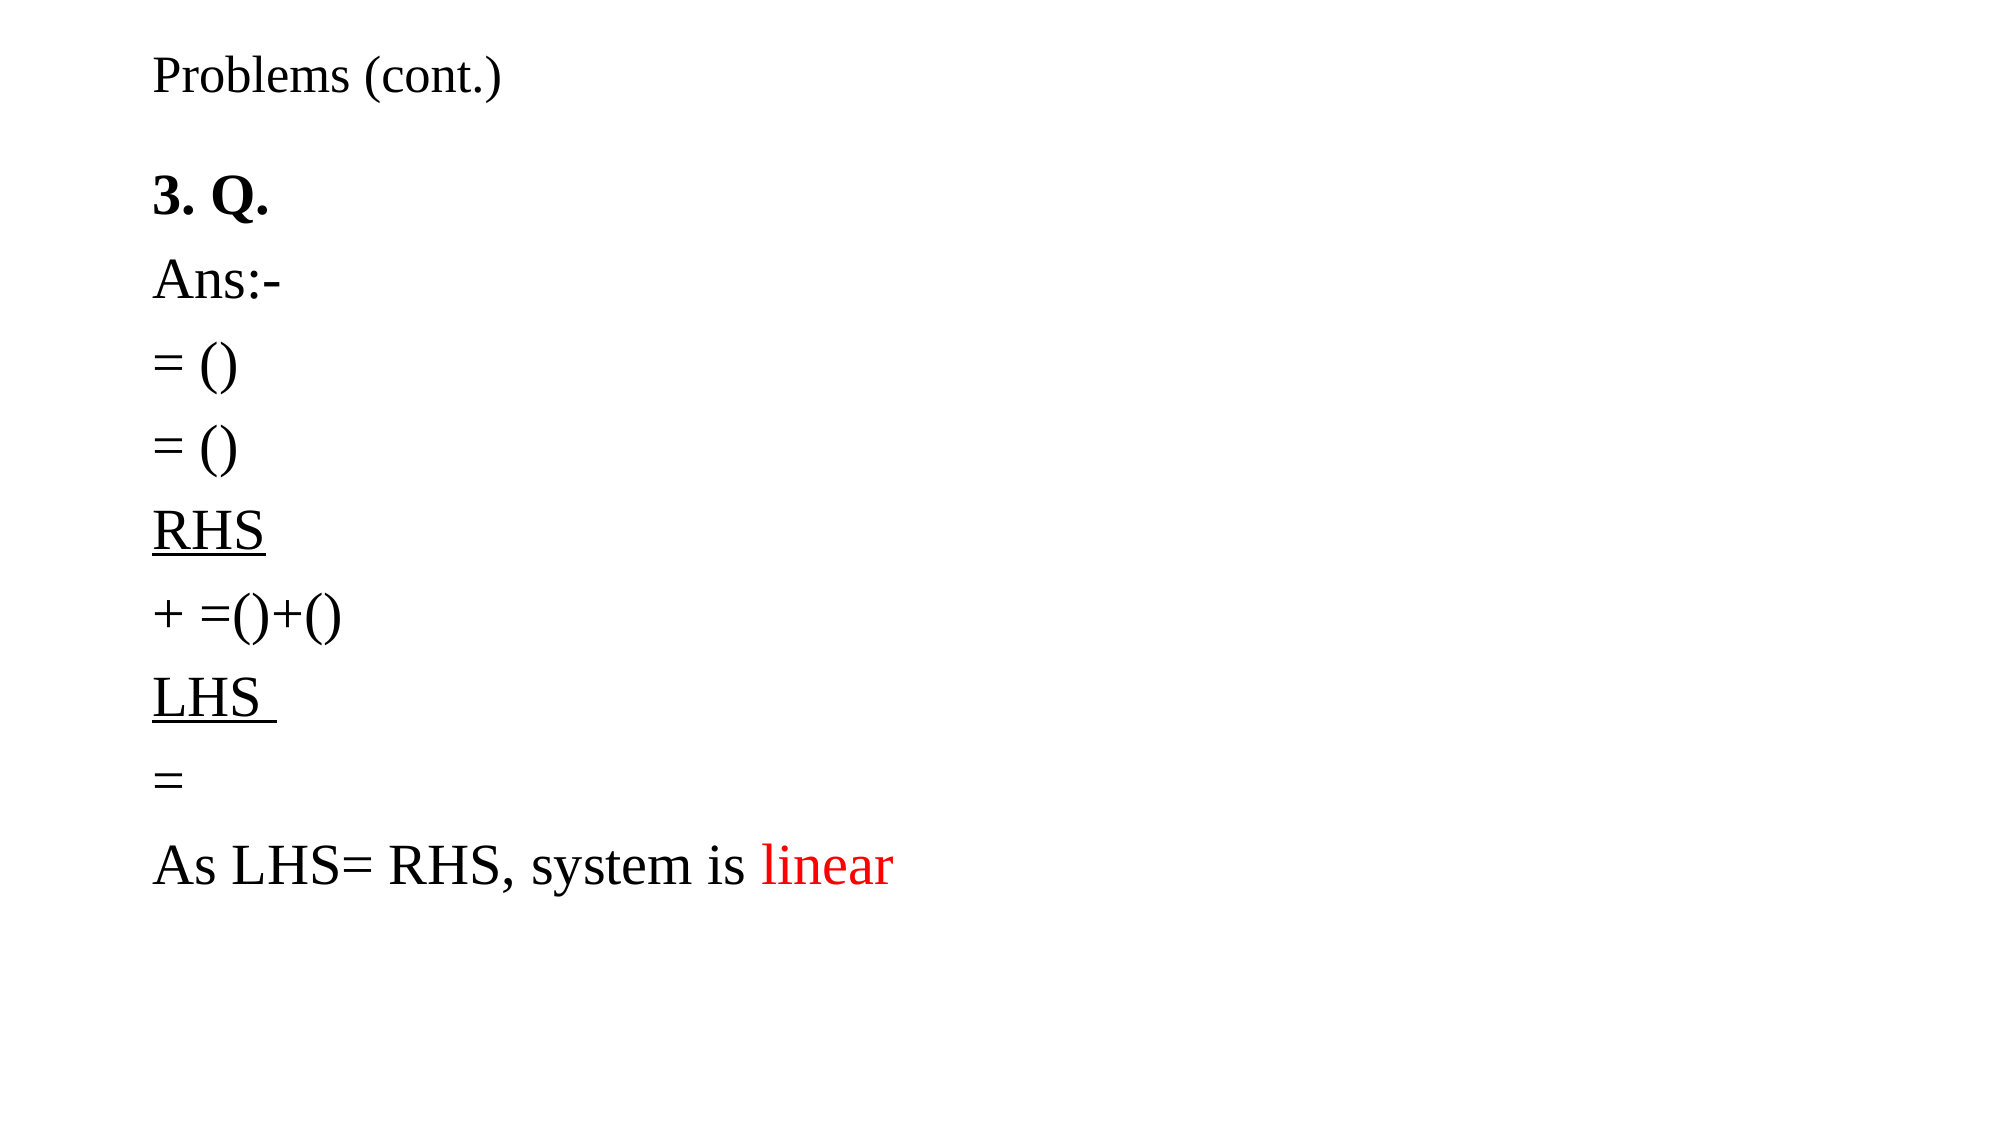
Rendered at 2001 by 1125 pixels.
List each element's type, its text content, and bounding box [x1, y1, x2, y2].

title Problems (cont.) [137, 40, 1863, 112]
